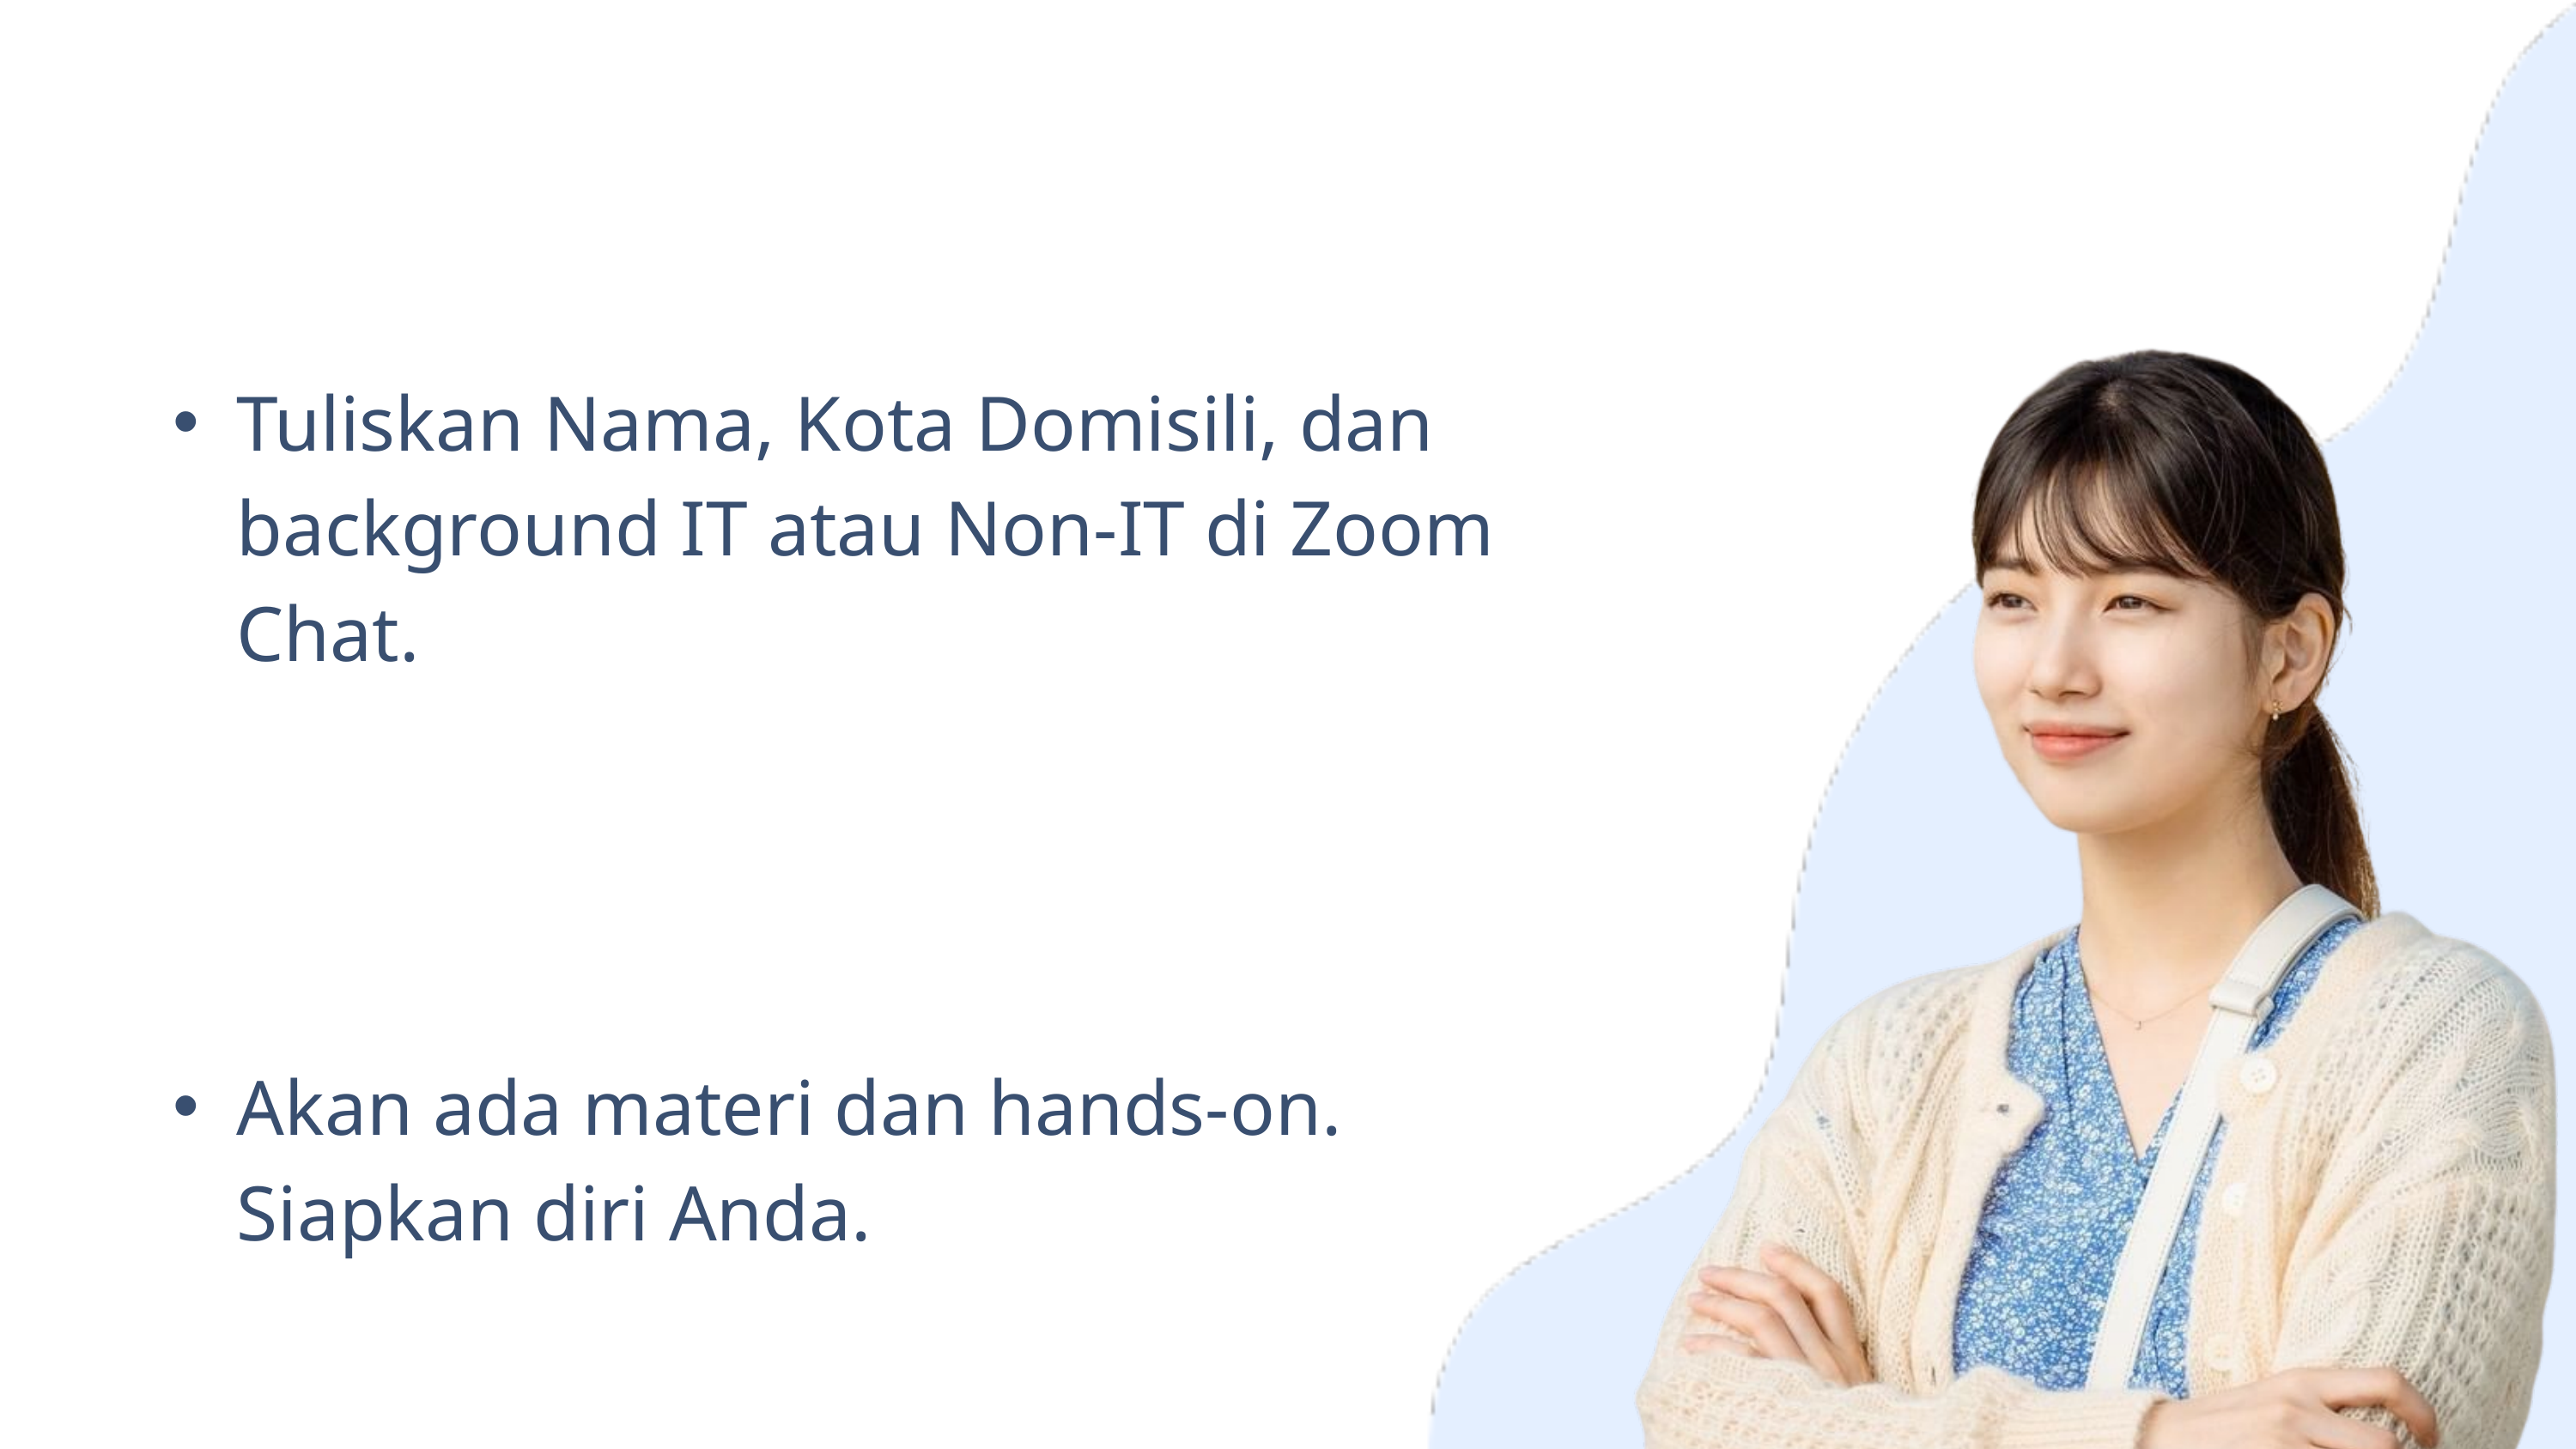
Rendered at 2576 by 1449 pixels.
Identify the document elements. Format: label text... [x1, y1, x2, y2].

text_box Akan ada materi dan hands-on. Siapkan diri Anda. [108, 1045, 1283, 1256]
text_box Tuliskan Nama, Kota Domisili, dan background IT atau Non-IT di Zoom Chat. [108, 360, 1283, 676]
picture [1287, 0, 2576, 1449]
